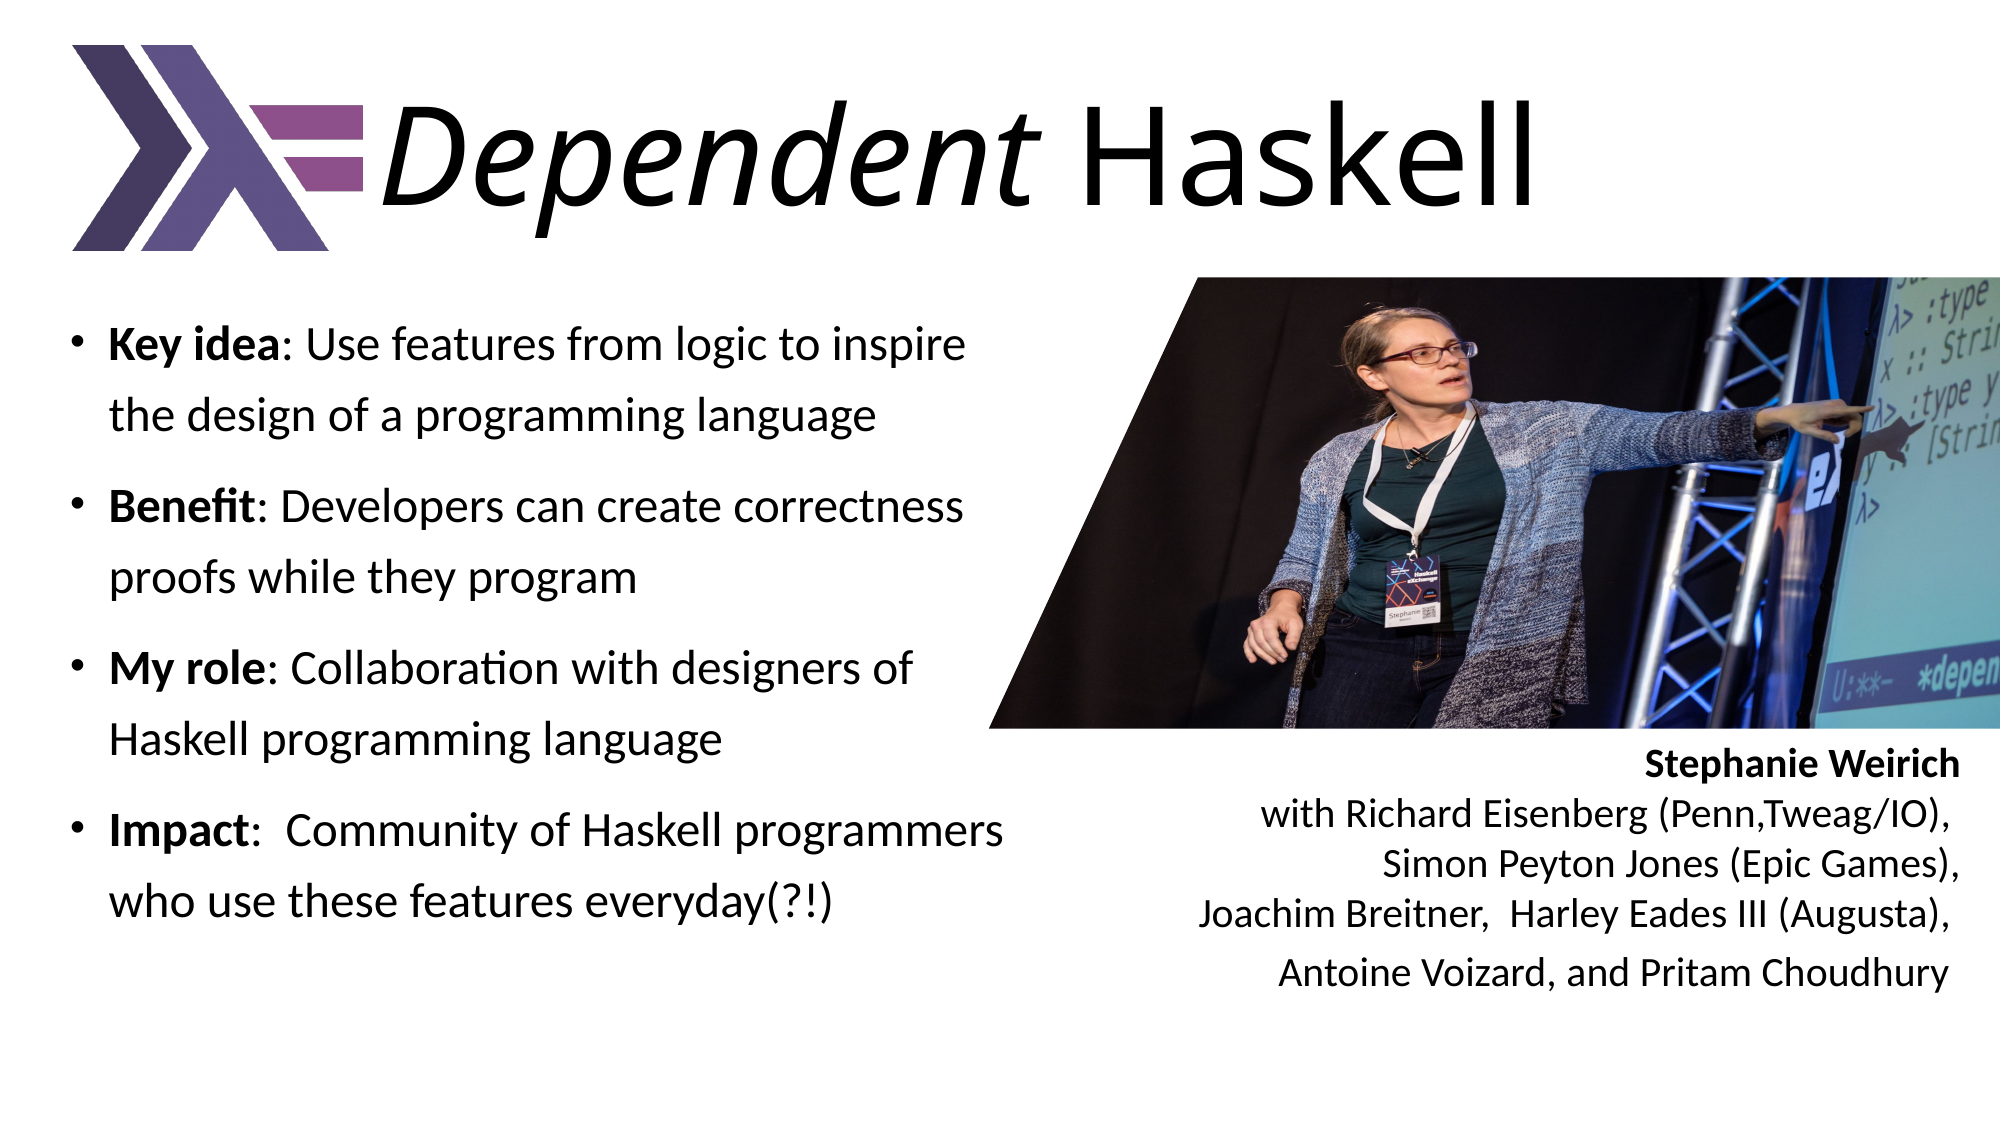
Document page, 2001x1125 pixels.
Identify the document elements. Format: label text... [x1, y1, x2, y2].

text_box Stephanie Weirich with Richard Eisenberg (Penn,Tweag/IO), Simon Peyton Jones (Epic Games), Joachim Breitner, Harley Eades III (Augusta), Antoine Voizard, and Pritam Choudhury [1030, 729, 1976, 1049]
picture [72, 45, 363, 251]
text_box Dependent Haskell [362, 60, 1914, 278]
text_box Key idea: Use features from logic to inspire the design of a programming language Benefit: Developers can create correctness proofs while they program My role: Collaboration with designers of Haskell programming language Impact: Community of Haskell programmers who use these features everyday(?!) [55, 291, 1030, 959]
picture [988, 277, 2000, 729]
